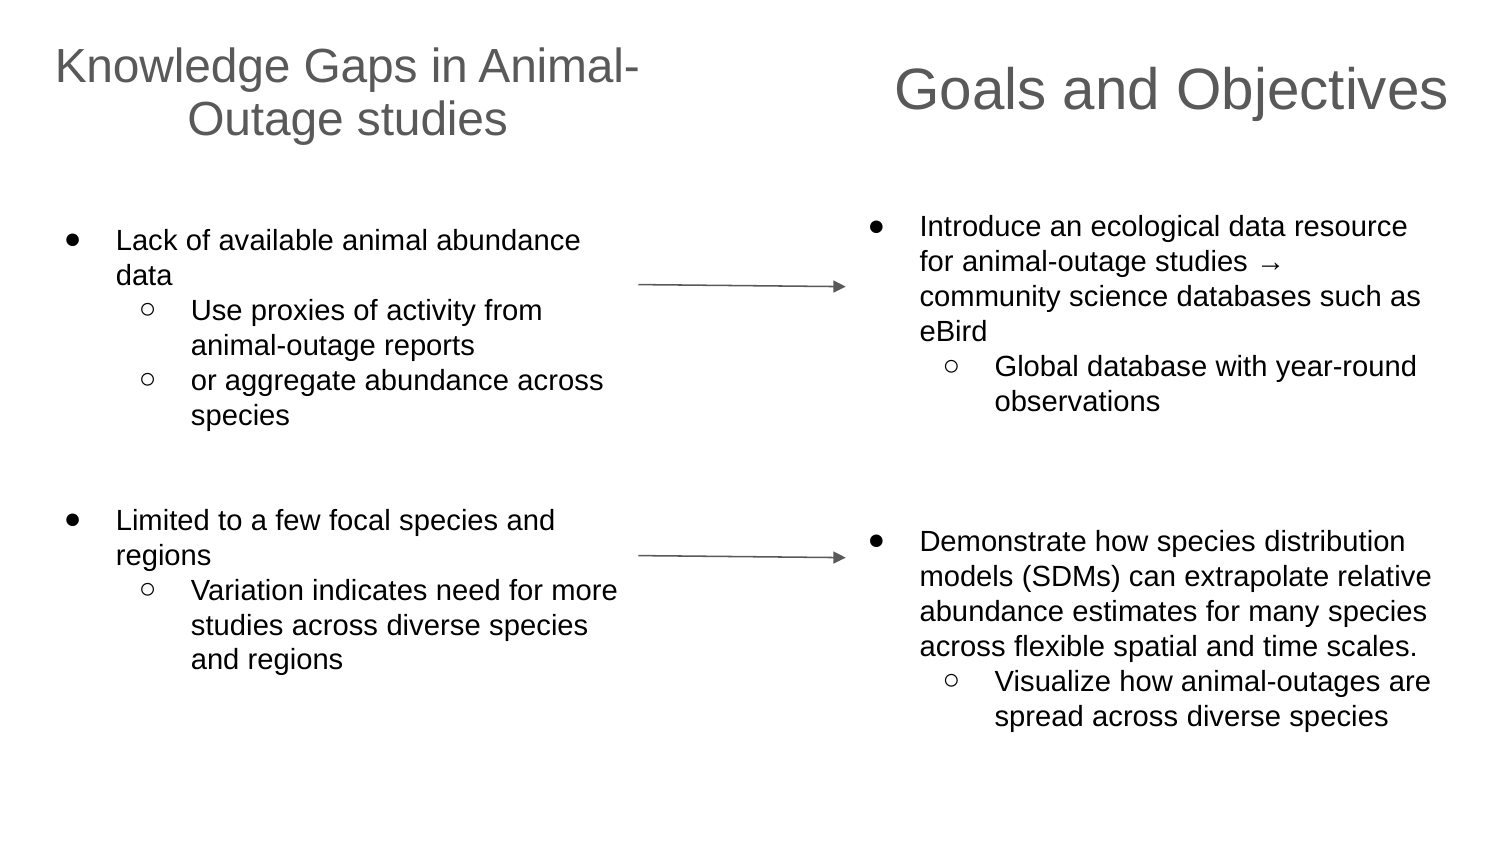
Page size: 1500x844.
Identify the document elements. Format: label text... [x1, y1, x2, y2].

subtitle Goals and Objectives [843, 36, 1500, 146]
subtitle Knowledge Gaps in Animal-Outage studies [38, 24, 658, 164]
text_box Lack of available animal abundance data Use proxies of activity from animal-outage reports or aggregate abundance across species Limited to a few focal species and regions Variation indicates need for more studies across diverse species and regions [25, 206, 645, 761]
text_box Introduce an ecological data resource for animal-outage studies → community science databases such as eBird Global database with year-round observations Demonstrate how species distribution models (SDMs) can extrapolate relative abundance estimates for many species across flexible spatial and time scales. Visualize how animal-outages are spread across diverse species [829, 192, 1449, 748]
